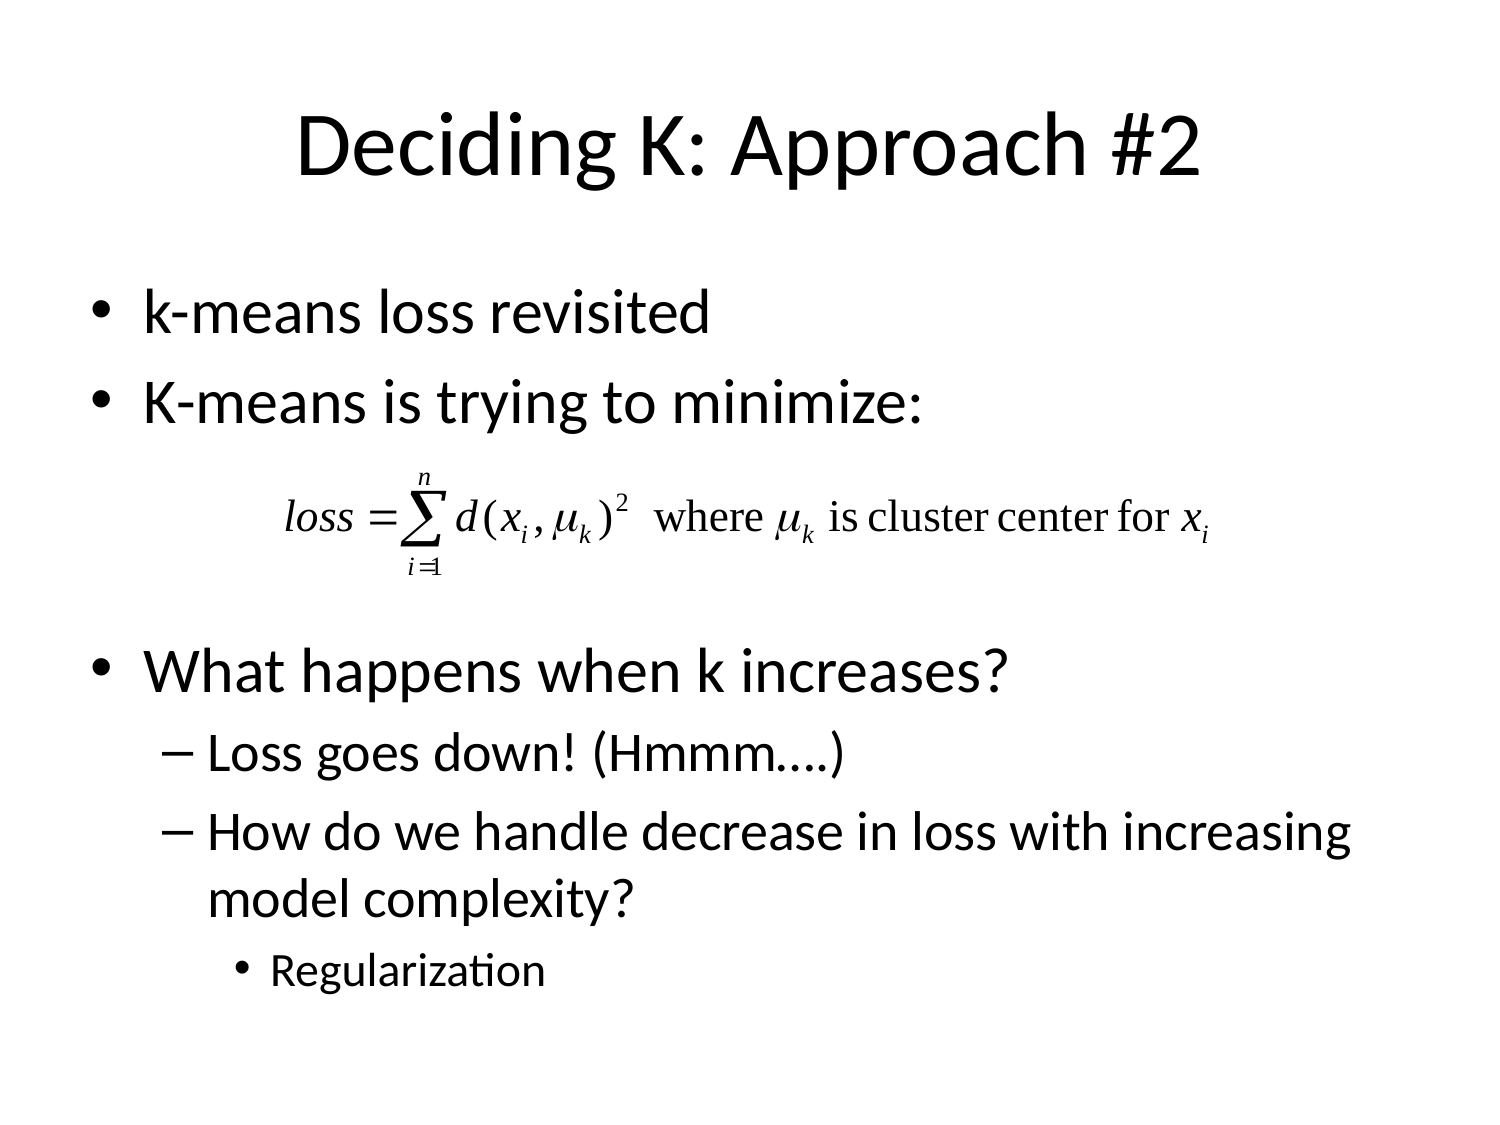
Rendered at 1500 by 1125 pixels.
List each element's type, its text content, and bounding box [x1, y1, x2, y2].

title Deciding K: Approach #2 [75, 45, 1425, 233]
list k-means loss revisited K-means is trying to minimize: What happens when k increases? Loss goes down! (Hmmm….) How do we handle decrease in loss with increasing model complexity? Regularization [75, 262, 1425, 1005]
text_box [277, 455, 1223, 586]
